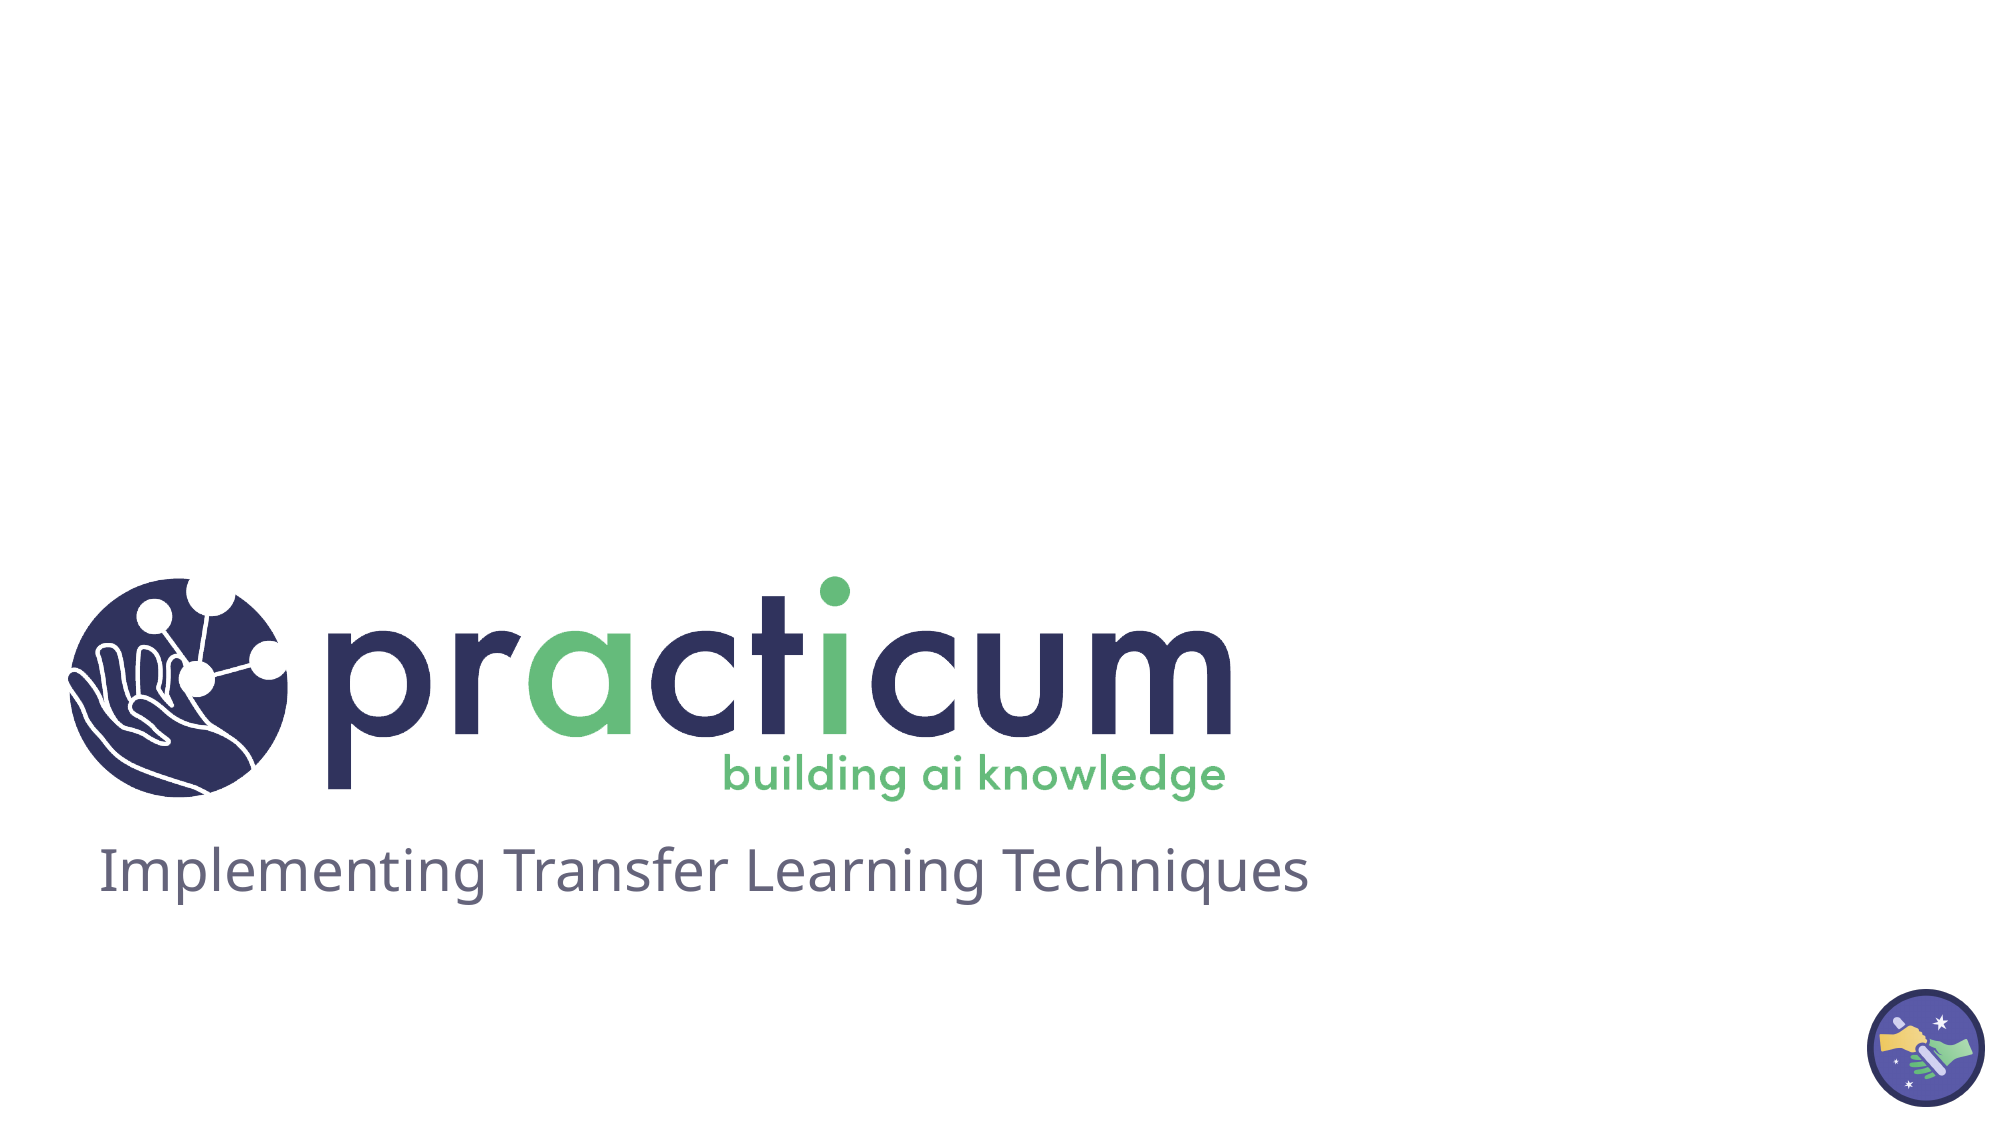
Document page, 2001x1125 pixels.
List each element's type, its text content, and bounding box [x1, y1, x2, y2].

text_box Implementing Transfer Learning Techniques [84, 833, 1810, 944]
picture [24, 518, 1300, 865]
picture [1866, 989, 1985, 1107]
